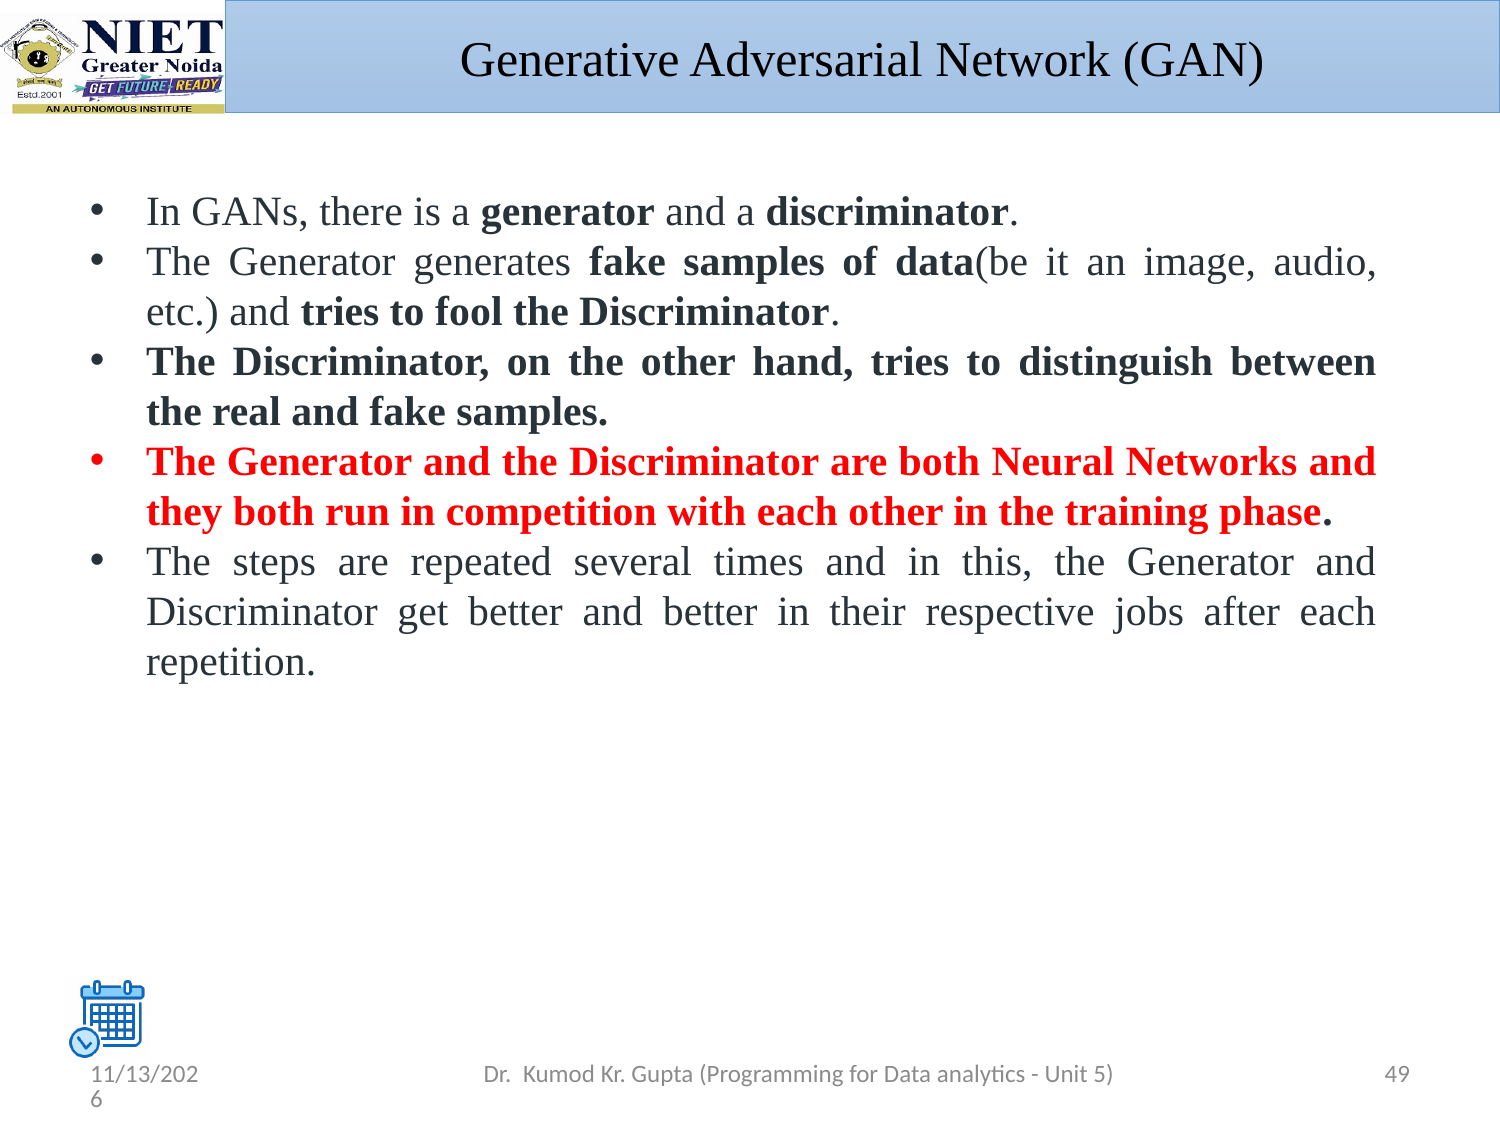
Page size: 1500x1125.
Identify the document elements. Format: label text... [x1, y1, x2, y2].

picture [0, 0, 225, 141]
picture [62, 974, 151, 1063]
title Generative Adversarial Network (GAN) [225, 0, 1500, 113]
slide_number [75, 1042, 225, 1103]
text_box In GANs, there is a generator and a discriminator. The Generator generates fake samples of data(be it an image, audio, etc.) and tries to fool the Discriminator. The Discriminator, on the other hand, tries to distinguish between the real and fake samples. The Generator and the Discriminator are both Neural Networks and they both run in competition with each other in the training phase. The steps are repeated several times and in this, the Generator and Discriminator get better and better in their respective jobs after each repetition. [75, 176, 1393, 692]
footer Dr. Kumod Kr. Gupta (Programming for Data analytics - Unit 5) [384, 1042, 1214, 1103]
slide_number 49 [1304, 1042, 1425, 1103]
